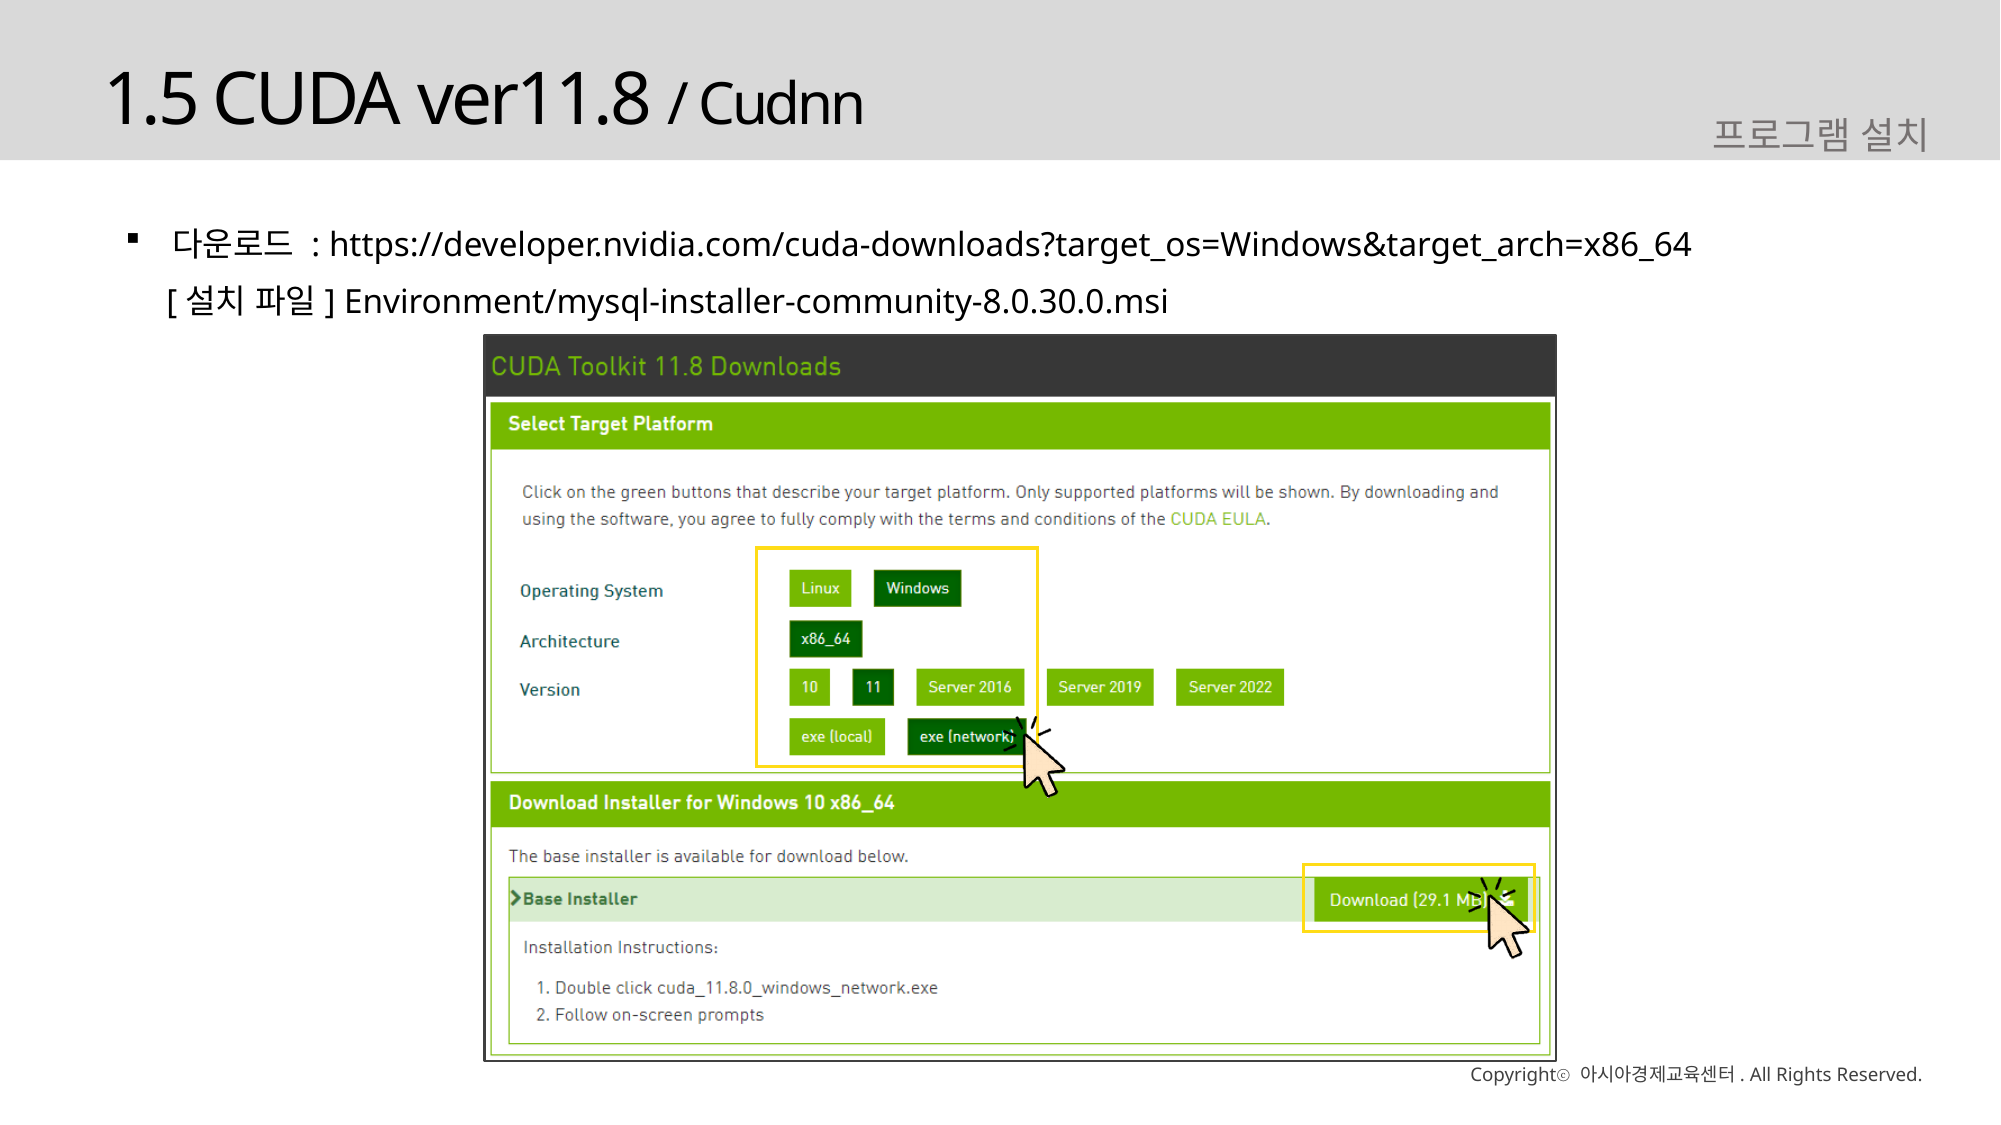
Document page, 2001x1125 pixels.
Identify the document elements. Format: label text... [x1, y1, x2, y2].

text_box 다운로드 : https://developer.nvidia.com/cuda-downloads?target_os=Windows&target_arch=x86_64 [110, 195, 1880, 271]
text_box [0, 0, 2000, 161]
text_box 프로그램 설치 [1697, 59, 1945, 165]
text_box [설치 파일] Environment/mysql-installer-community-8.0.30.0.msi [151, 252, 1255, 328]
picture [485, 336, 1555, 1060]
title 1.5 CUDA ver11.8 / Cudnn [88, 26, 1065, 148]
text_box Copyrightⓒ 아시아경제교육센터. All Rights Reserved. [1455, 1055, 1938, 1093]
